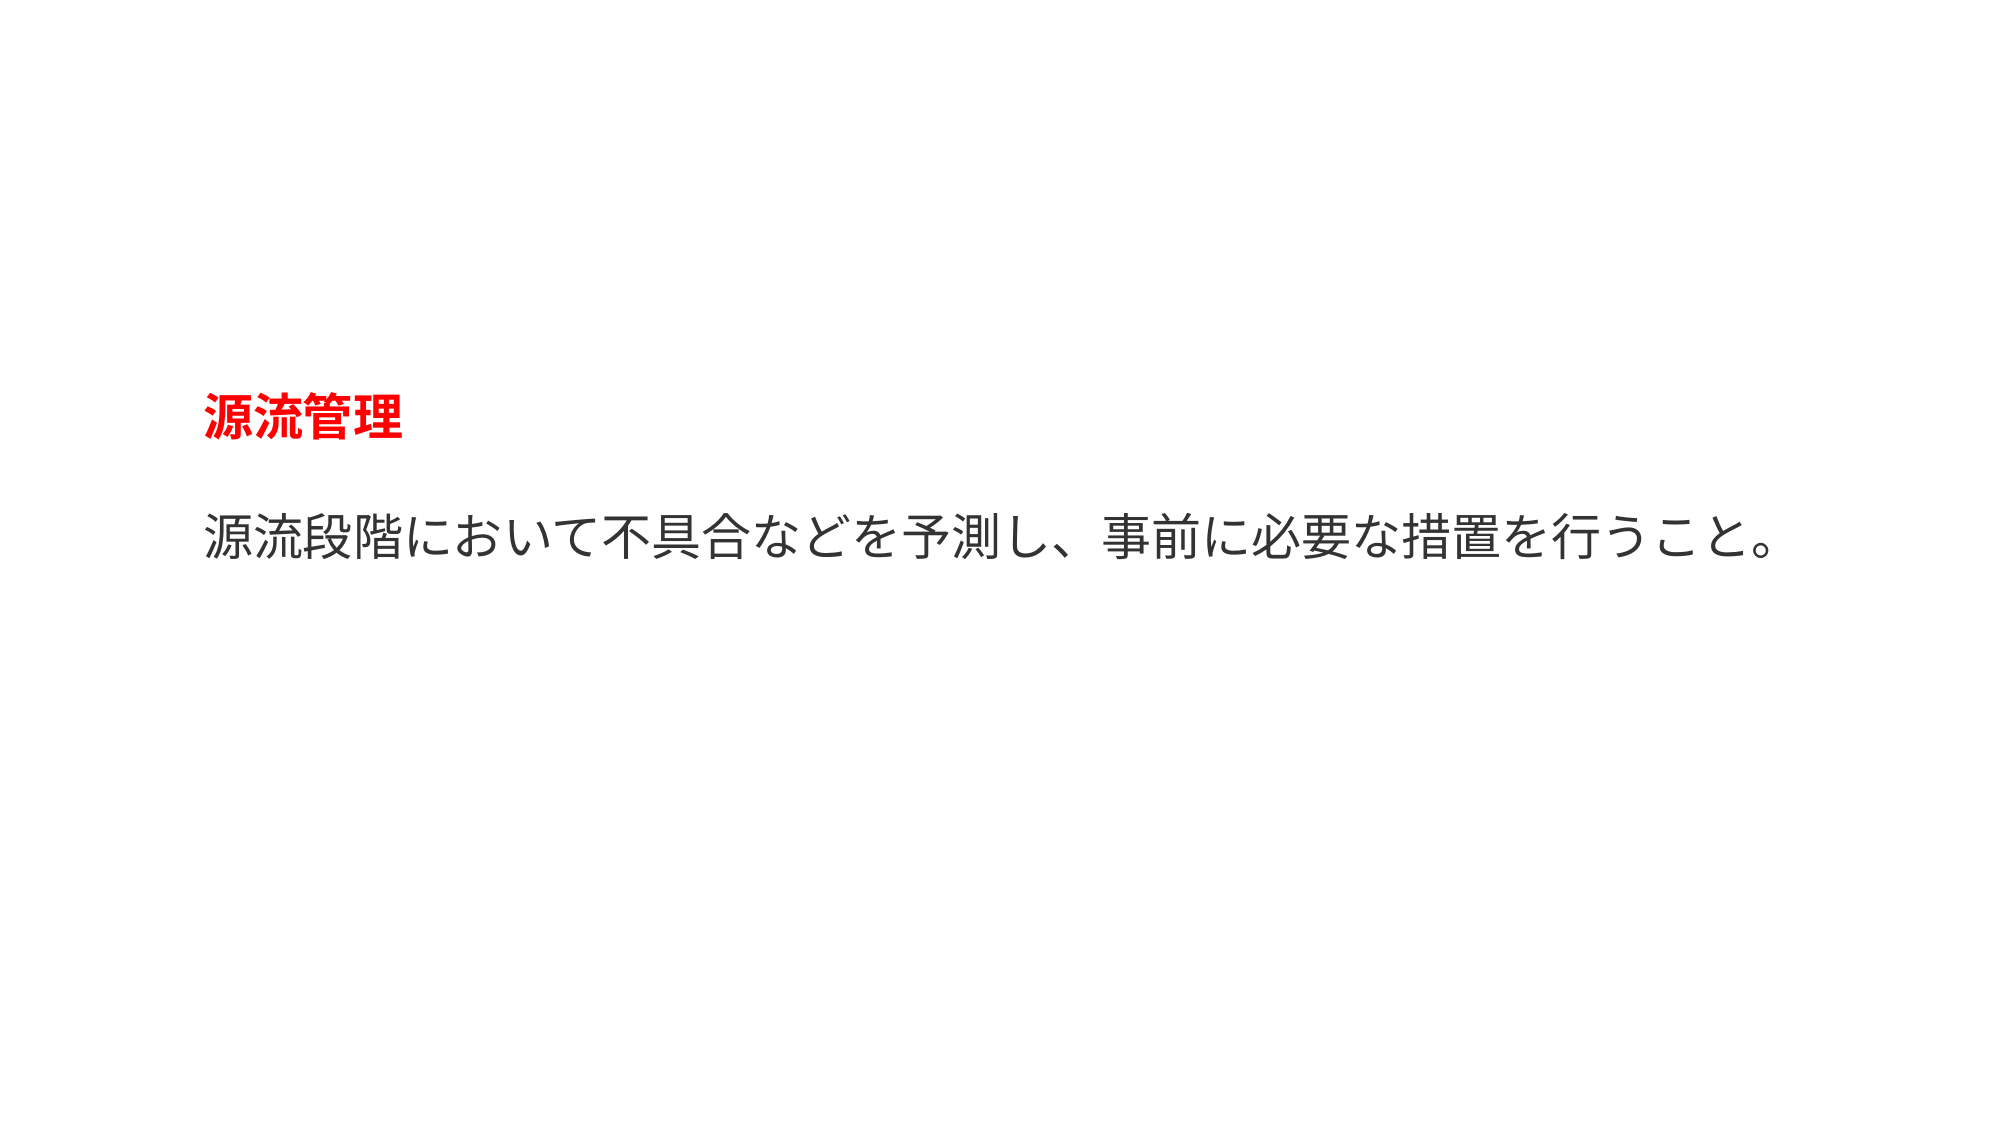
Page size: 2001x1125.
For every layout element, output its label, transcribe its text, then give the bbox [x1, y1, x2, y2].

text_box 源流管理 源流段階において不具合などを予測し、事前に必要な措置を行うこと。 [188, 378, 1812, 573]
